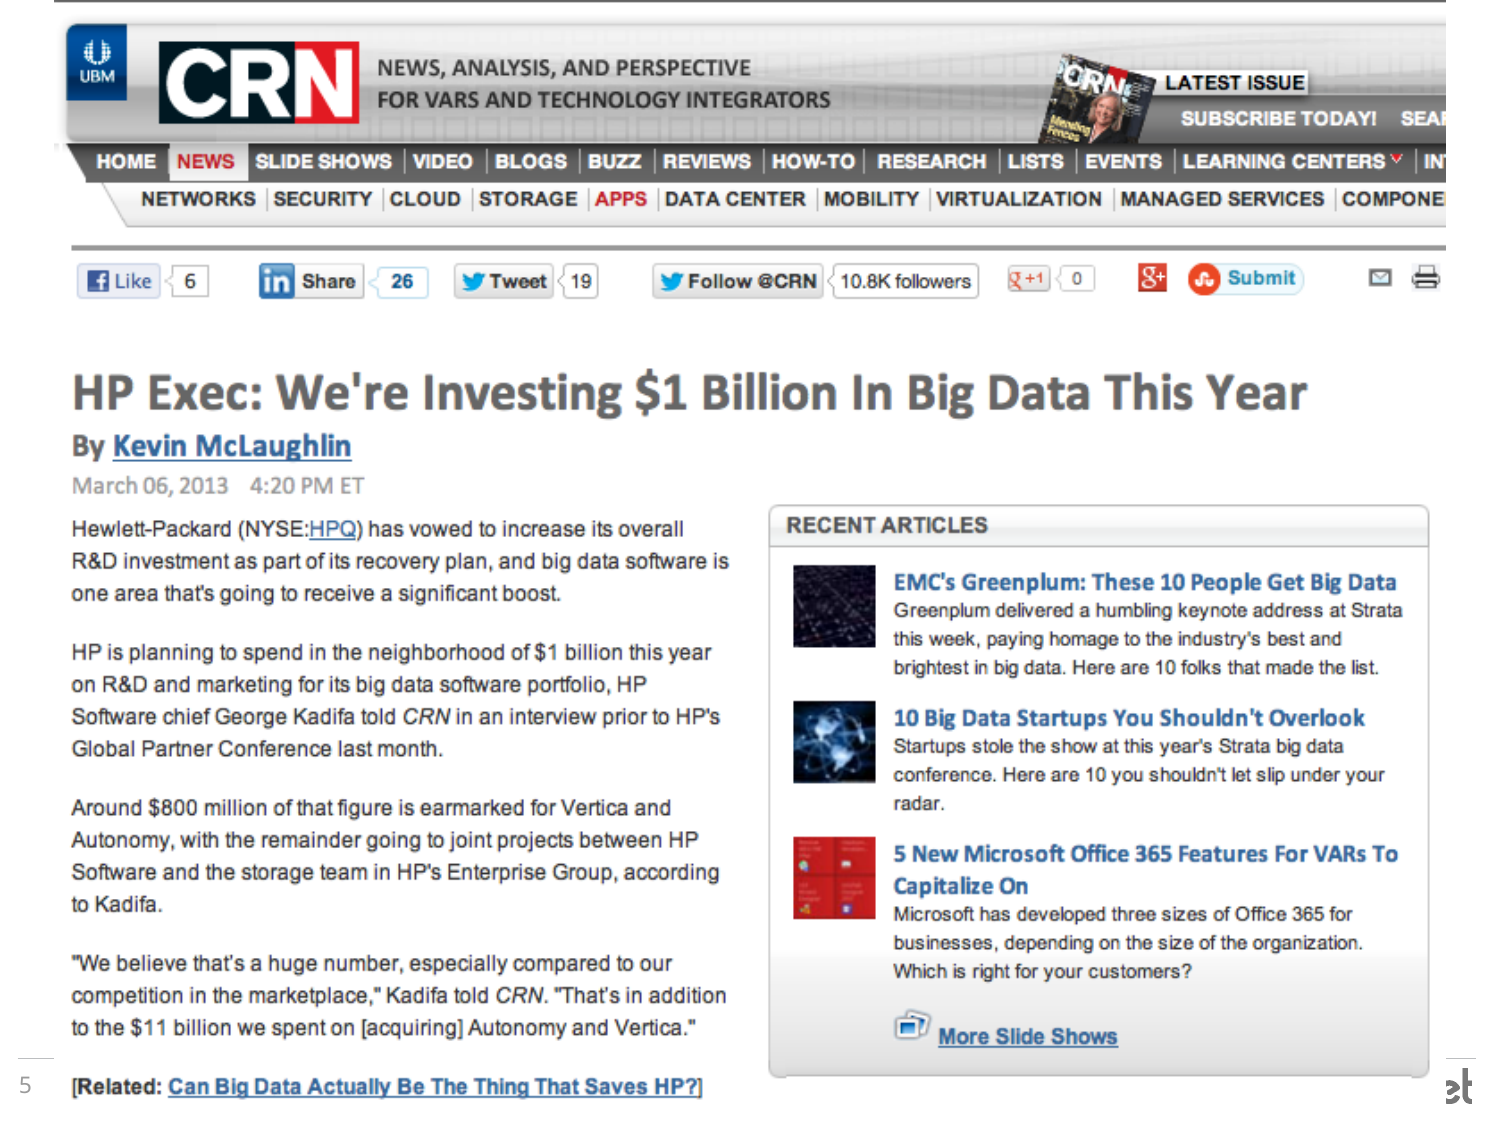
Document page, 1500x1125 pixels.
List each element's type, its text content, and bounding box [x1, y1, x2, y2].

slide_number 5 [18, 1070, 48, 1101]
picture [53, 0, 1472, 1125]
